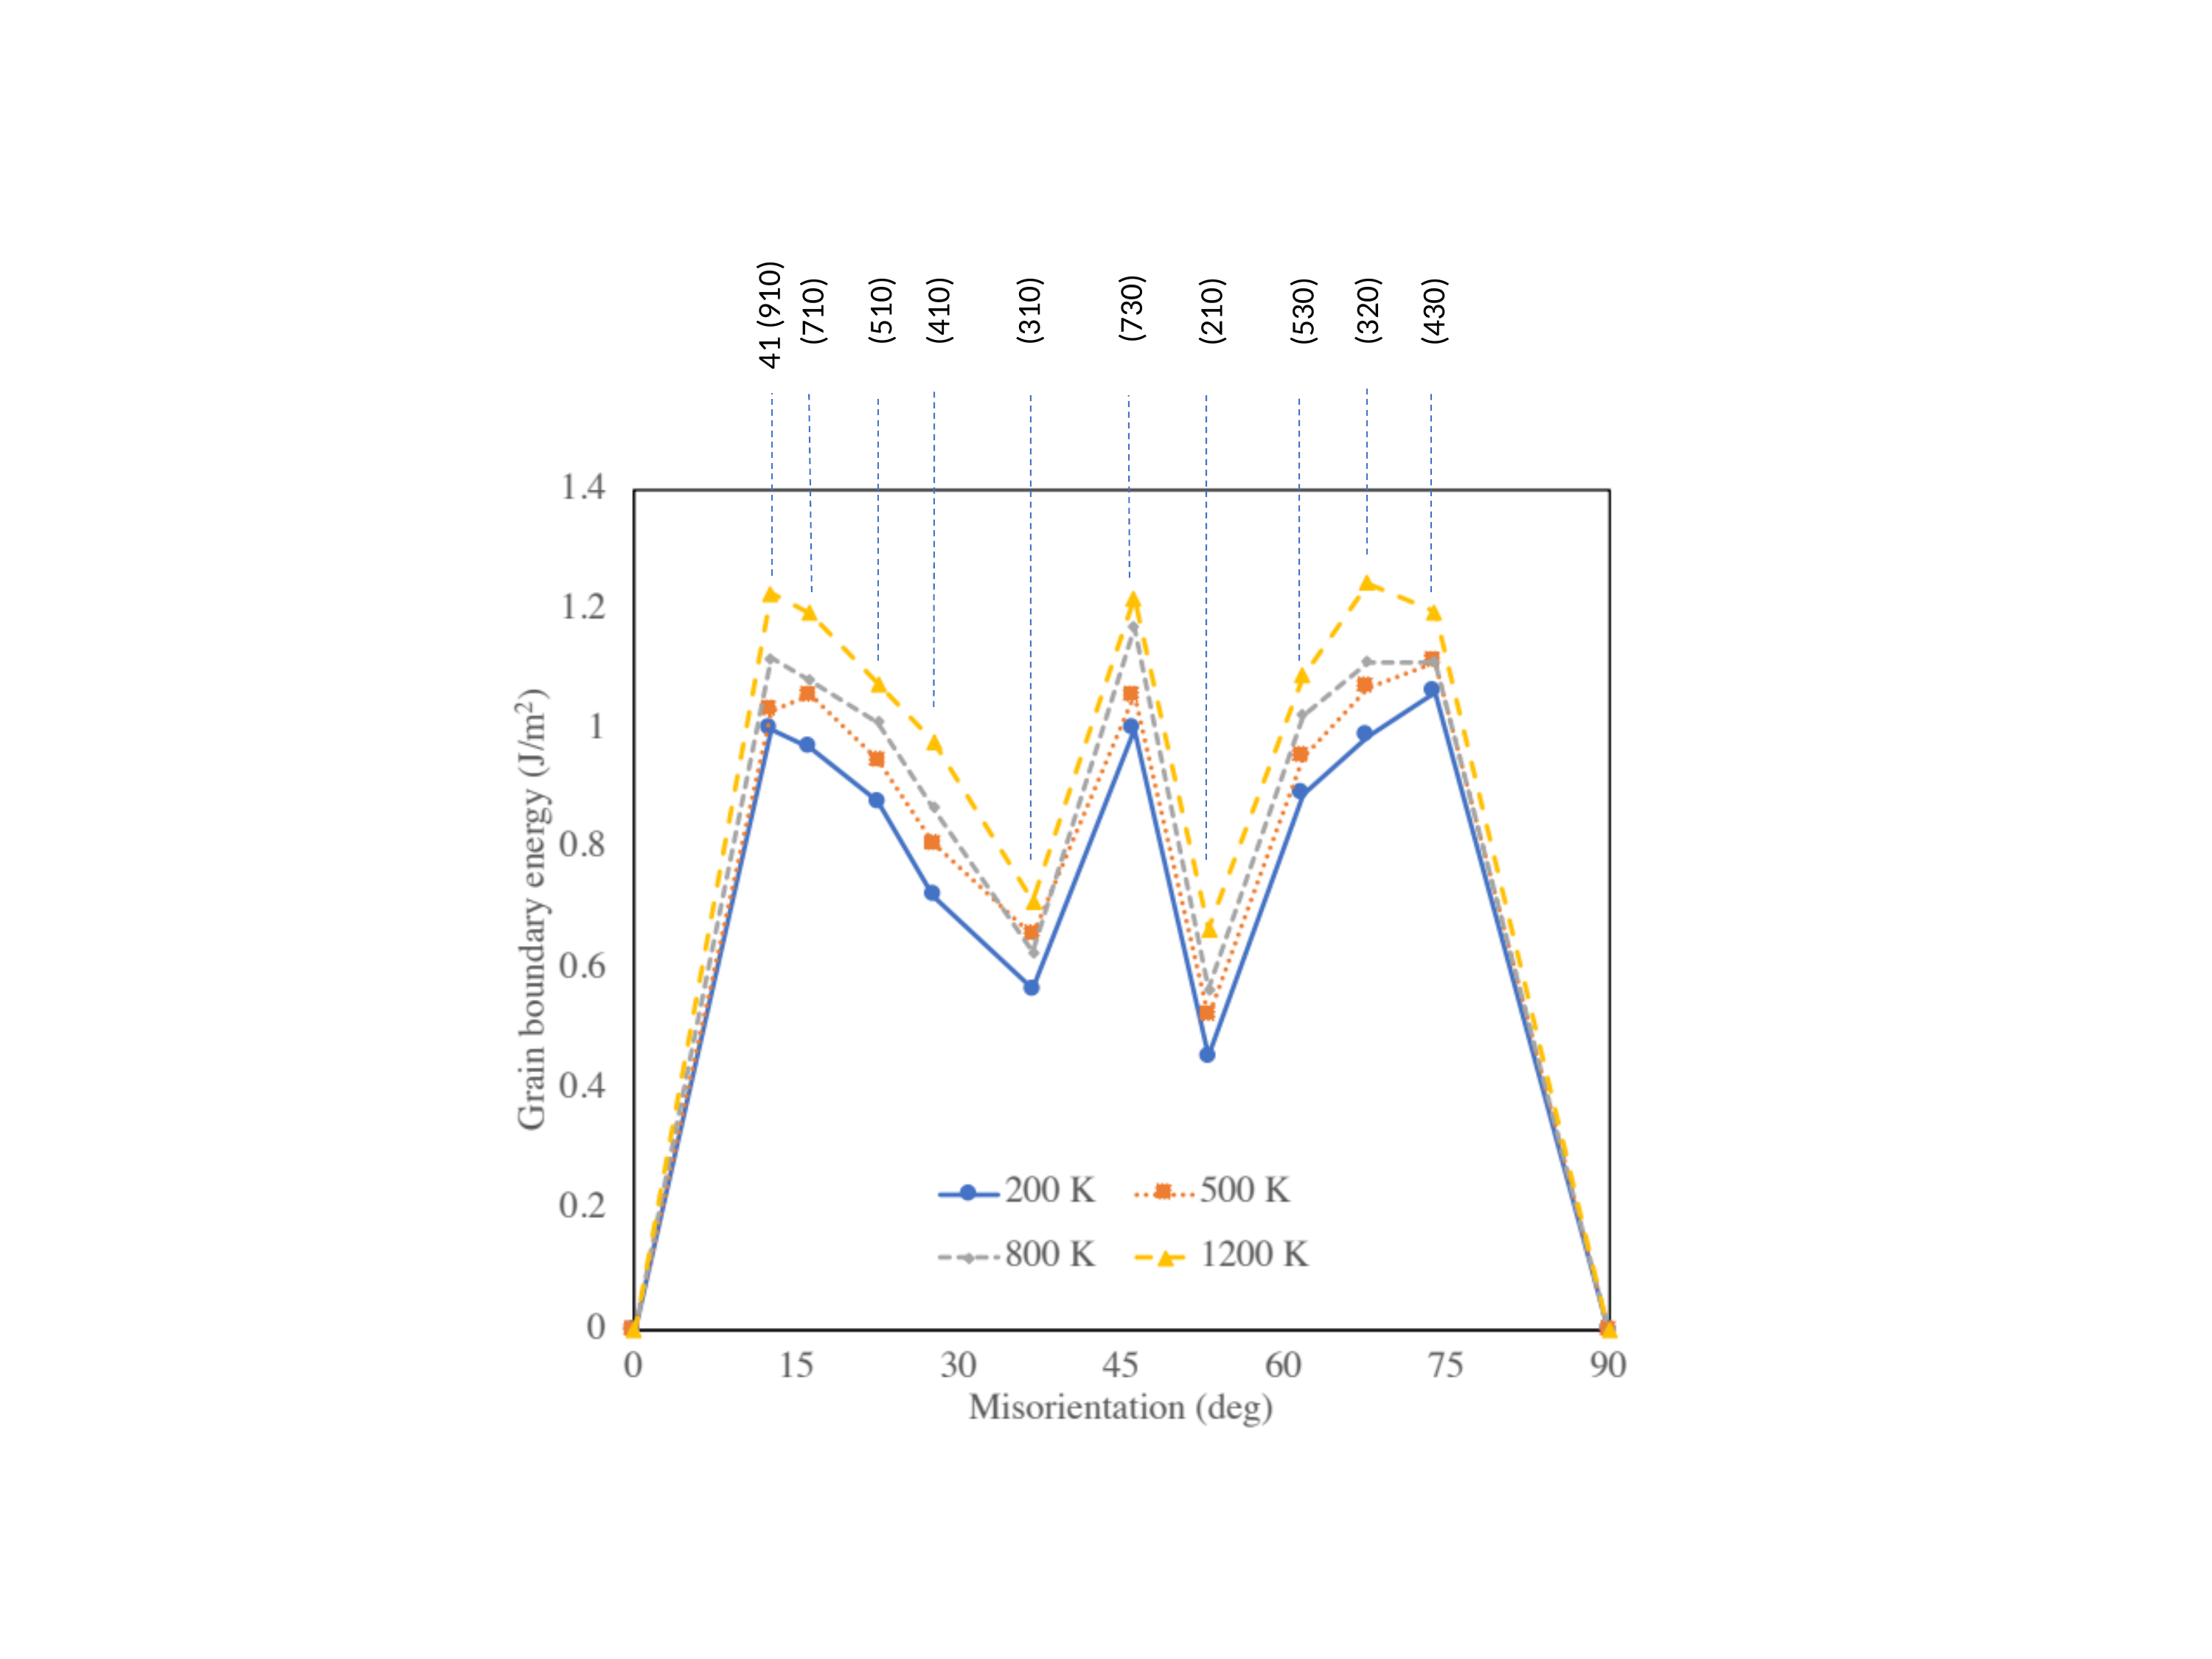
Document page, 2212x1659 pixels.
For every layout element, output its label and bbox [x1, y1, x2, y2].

text_box [487, 220, 1649, 1455]
